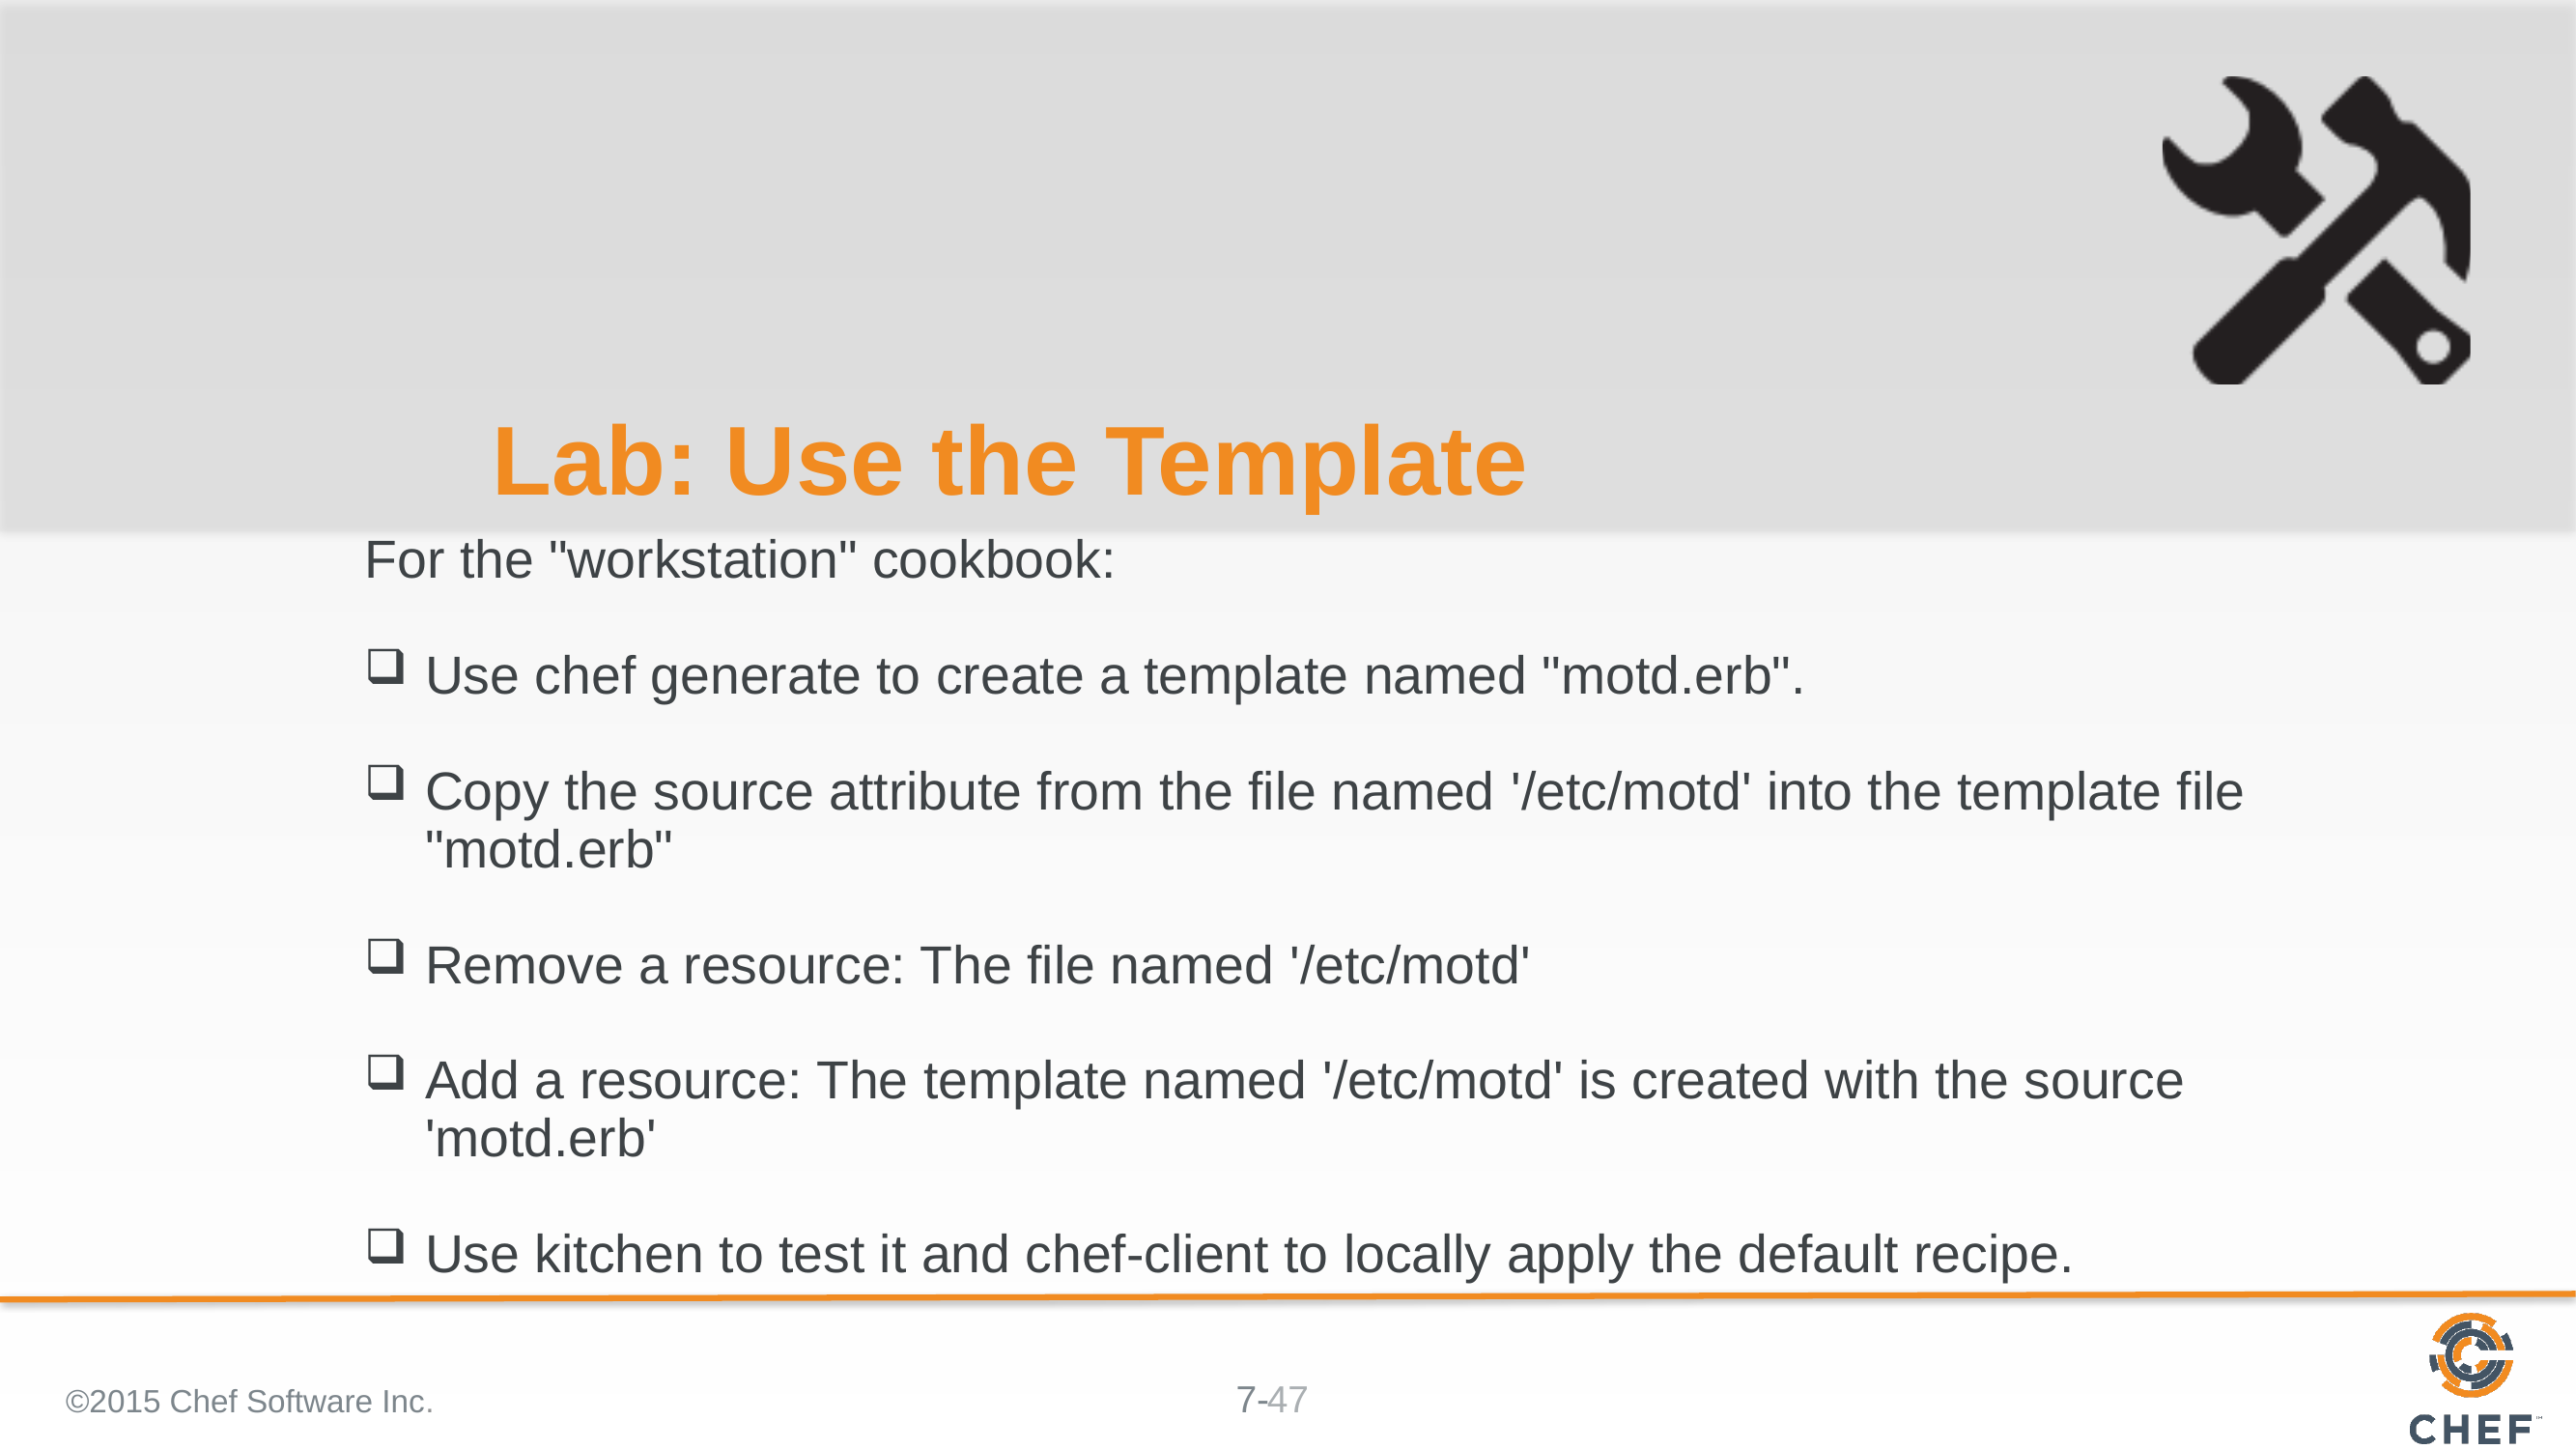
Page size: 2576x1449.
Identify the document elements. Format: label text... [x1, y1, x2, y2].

footer ©2015 Chef Software Inc. [51, 1359, 952, 1440]
subtitle For the "workstation" cookbook: Use chef generate to create a template named "motd.erb". Copy the source attribute from the file named '/etc/motd' into the template file "motd.erb" Remove a resource: The file named '/etc/motd' Add a resource: The template named '/etc/motd' is created with the source 'motd.erb' Use kitchen to test it and chef-client to locally apply the default recipe. [350, 517, 2322, 1278]
slide_number 47 [998, 1359, 1578, 1437]
title Lab: Use the Template [477, 395, 2217, 517]
picture [2399, 1297, 2550, 1449]
